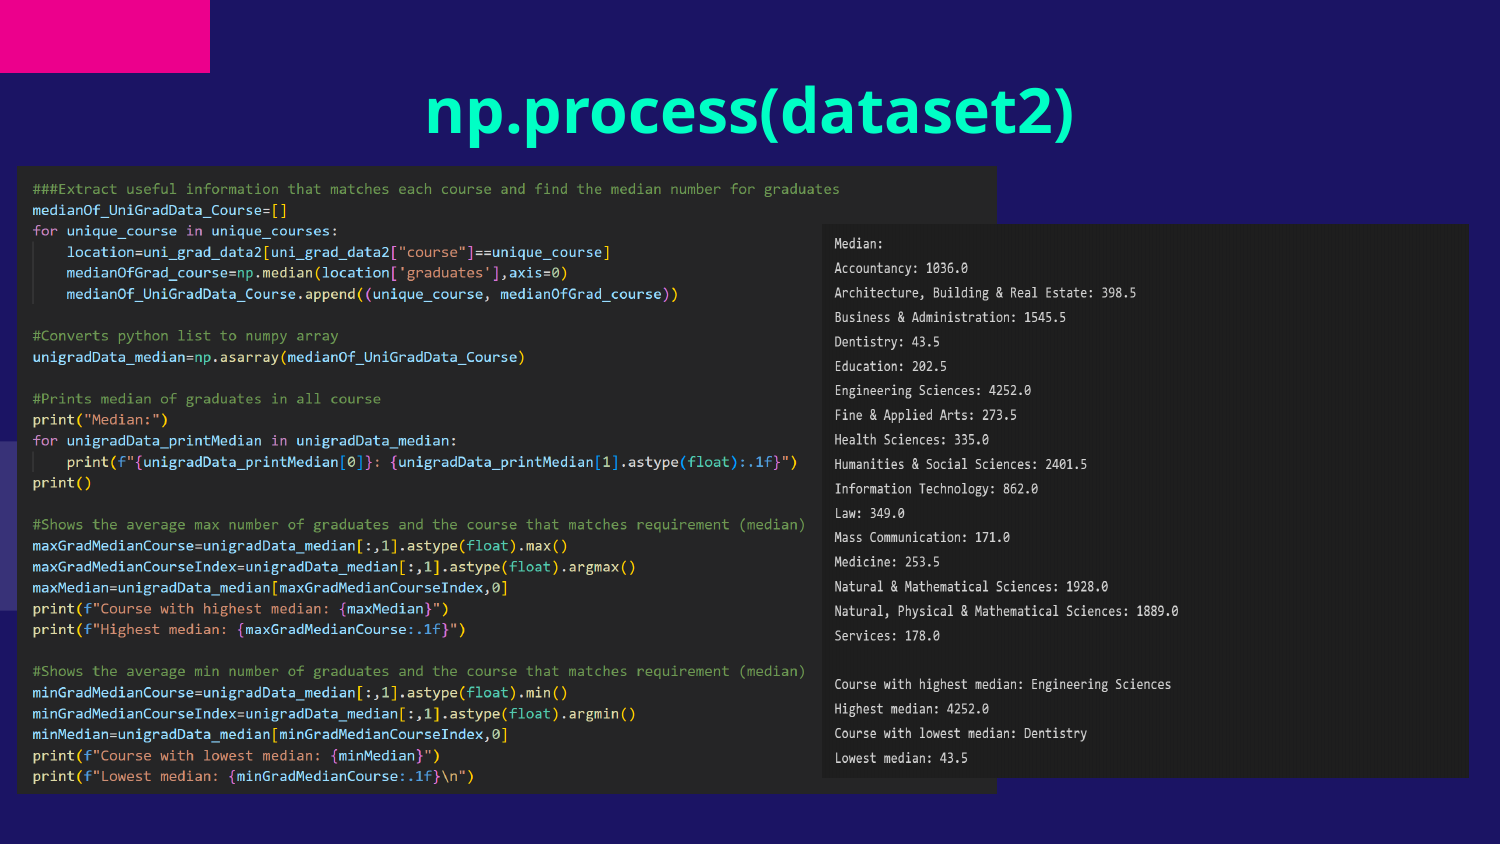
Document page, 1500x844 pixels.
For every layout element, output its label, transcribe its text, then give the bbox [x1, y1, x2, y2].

title np.process(dataset2) [209, 56, 1291, 166]
picture [16, 165, 1469, 794]
